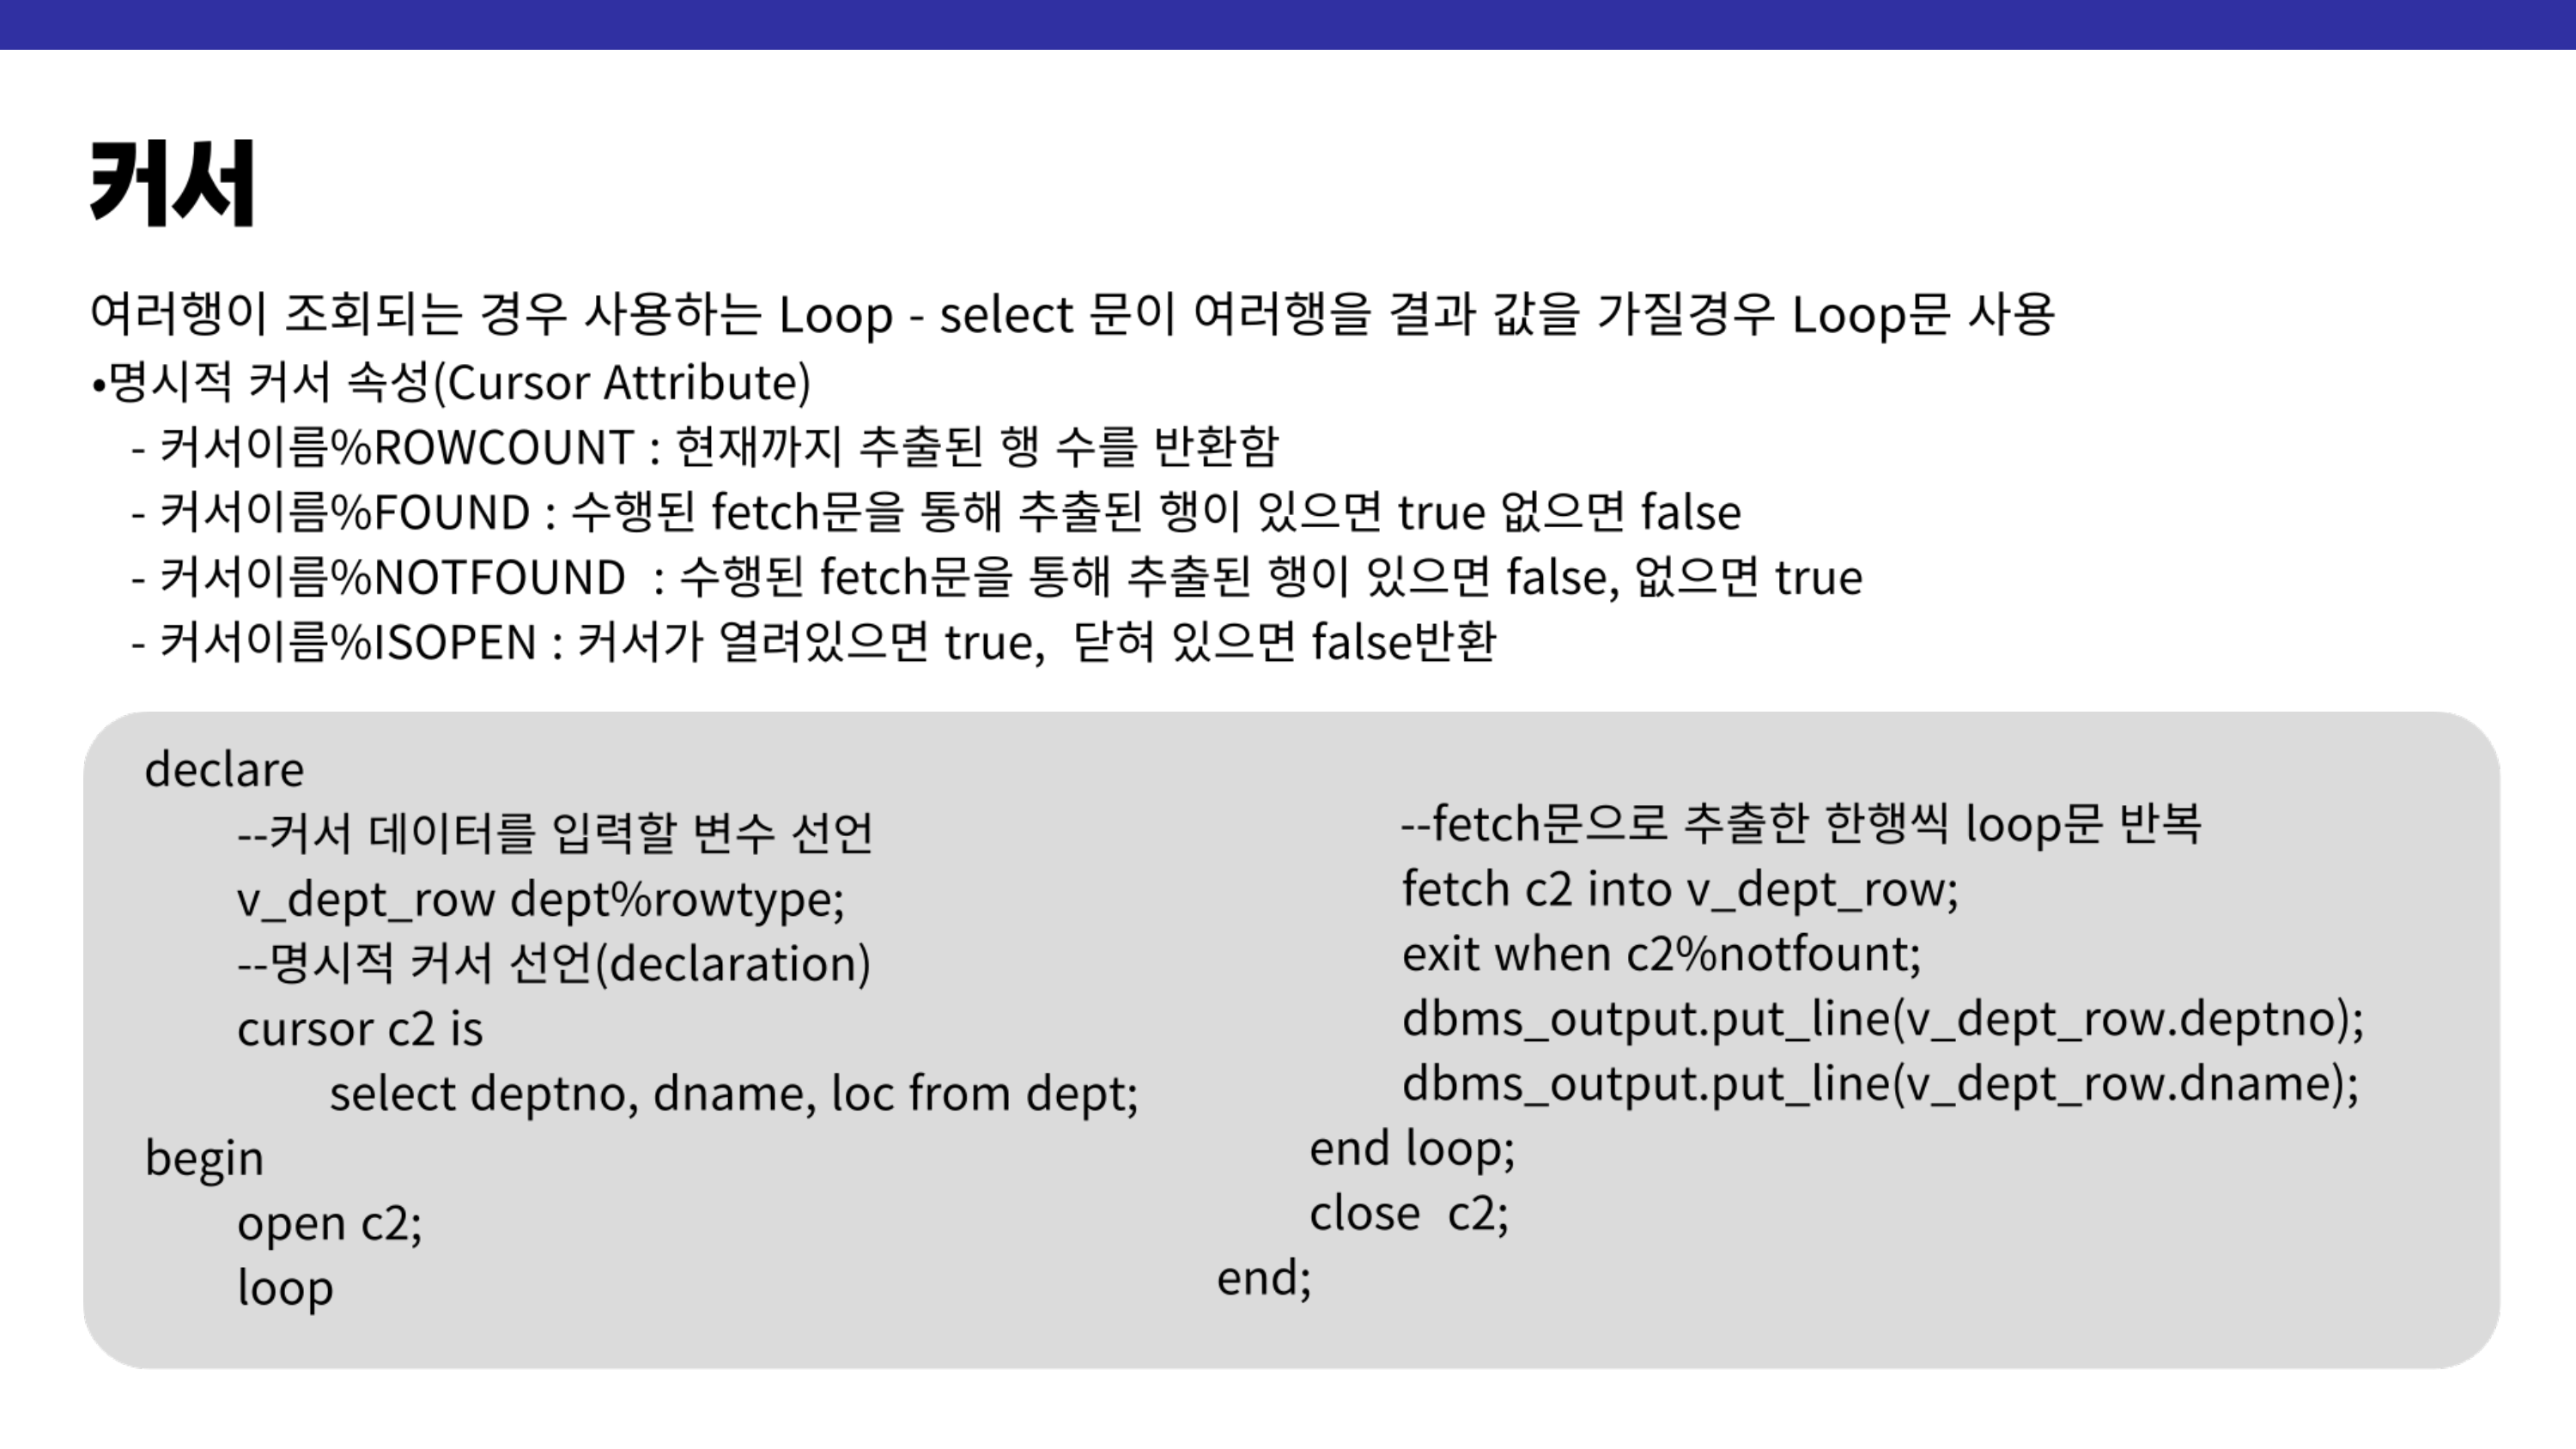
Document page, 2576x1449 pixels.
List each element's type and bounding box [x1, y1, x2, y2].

picture [0, 273, 2078, 688]
picture [1210, 718, 2386, 1322]
text_box [0, 0, 2576, 50]
text_box [83, 712, 2501, 1370]
picture [137, 729, 1162, 1337]
picture [70, 117, 306, 268]
